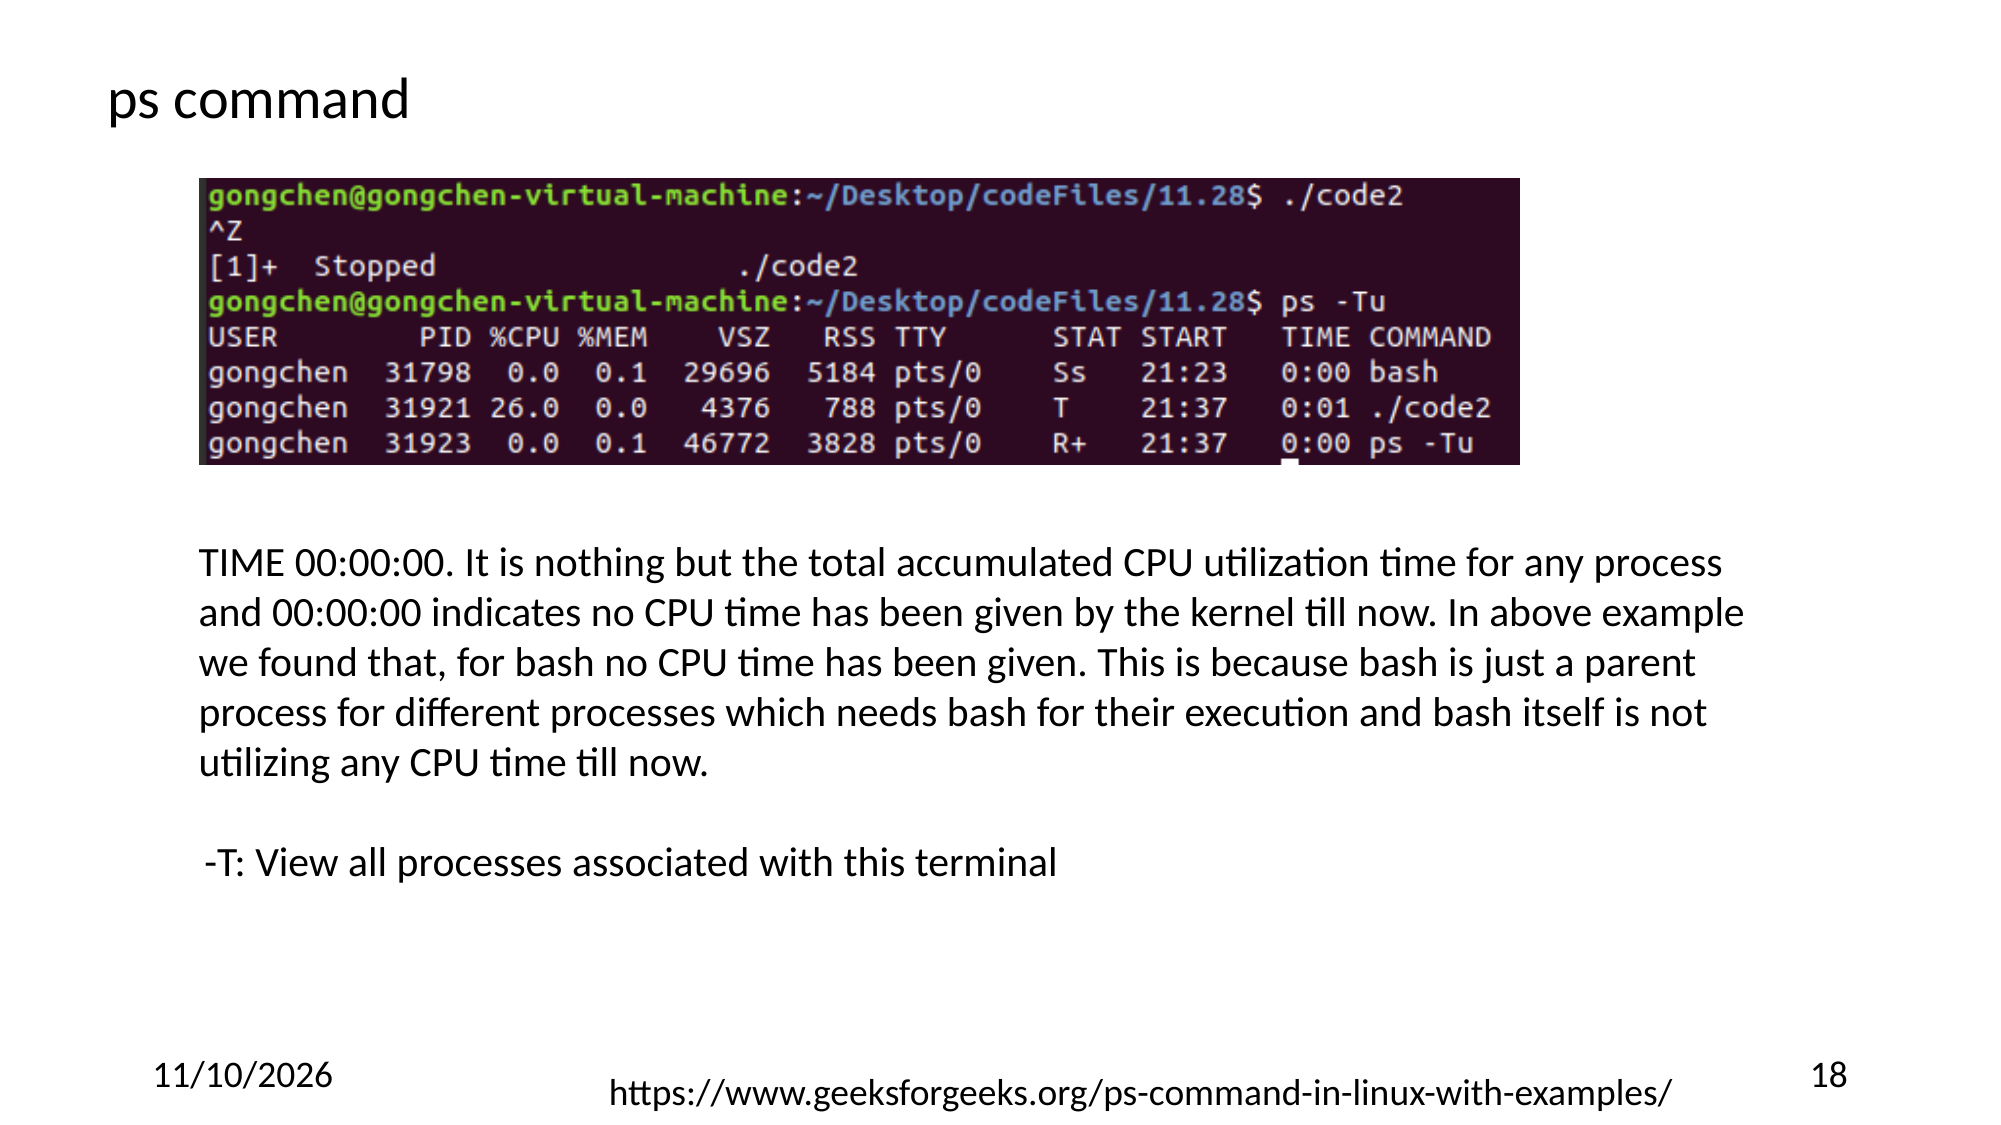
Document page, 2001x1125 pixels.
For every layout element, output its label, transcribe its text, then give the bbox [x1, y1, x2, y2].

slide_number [137, 1042, 588, 1103]
text_box TIME 00:00:00. It is nothing but the total accumulated CPU utilization time for any process and 00:00:00 indicates no CPU time has been given by the kernel till now. In above example we found that, for bash no CPU time has been given. This is because bash is just a parent process for different processes which needs bash for their execution and bash itself is not utilizing any CPU time till now. [183, 527, 1770, 792]
list ps command [92, 60, 786, 149]
picture [199, 178, 1520, 465]
slide_number 18 [1412, 1042, 1863, 1103]
text_box https://www.geeksforgeeks.org/ps-command-in-linux-with-examples/ [594, 1060, 1689, 1121]
text_box -T: View all processes associated with this terminal [189, 827, 1083, 892]
